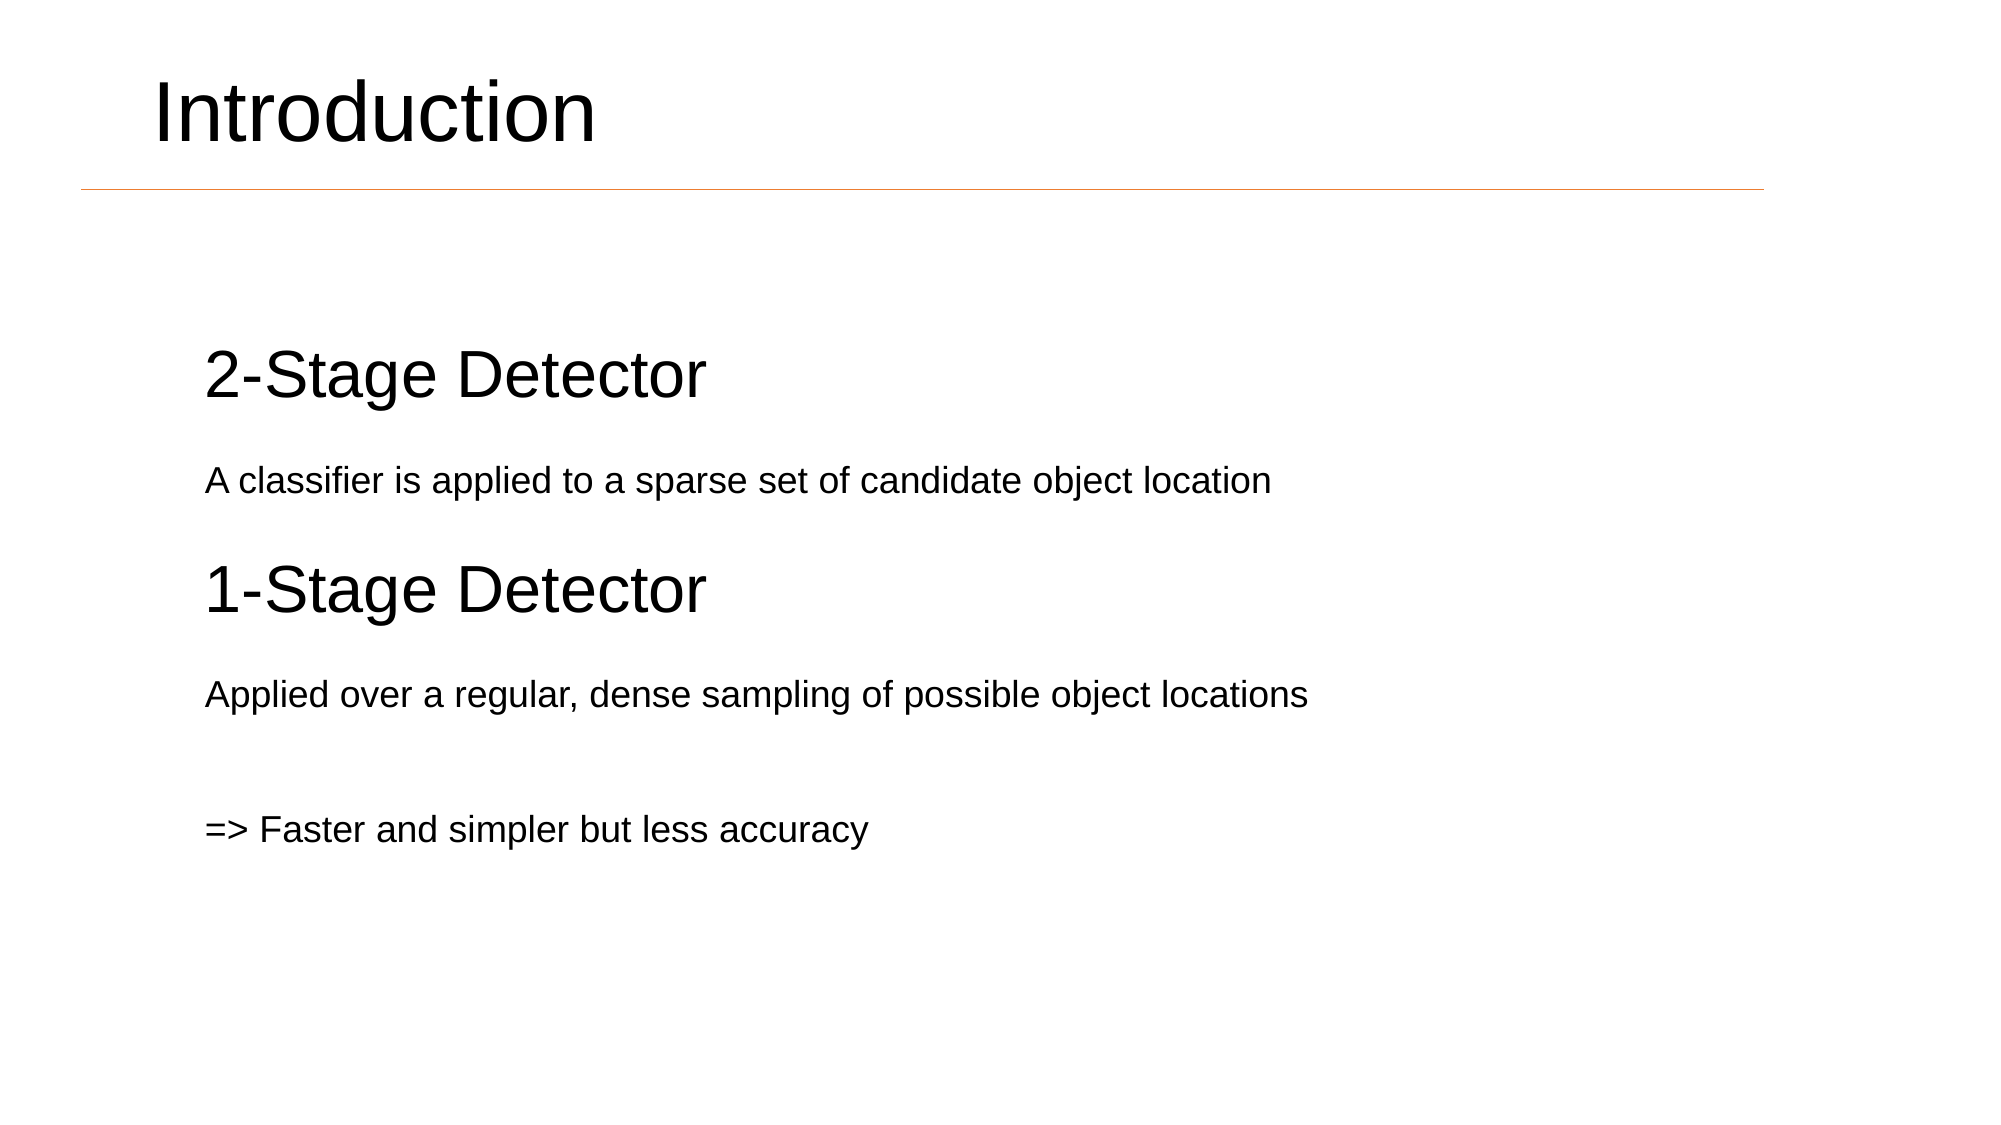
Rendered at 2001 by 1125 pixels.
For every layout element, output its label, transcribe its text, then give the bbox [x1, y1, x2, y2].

text_box 2-Stage Detector A classifier is applied to a sparse set of candidate object location 1-Stage Detector Applied over a regular, dense sampling of possible object locations => Faster and simpler but less accuracy [190, 323, 1477, 903]
title Introduction [137, 59, 742, 168]
